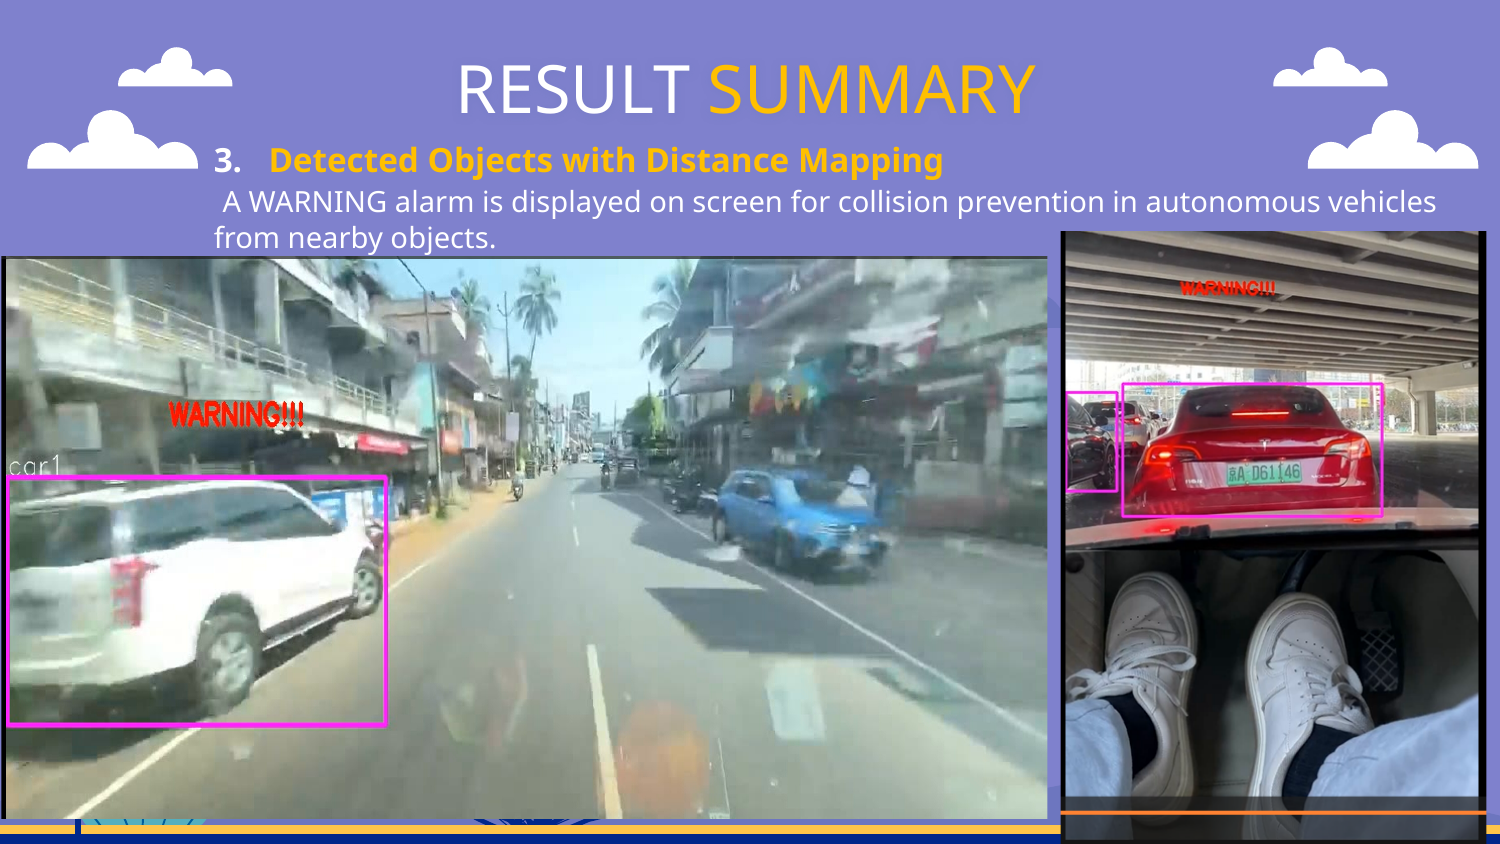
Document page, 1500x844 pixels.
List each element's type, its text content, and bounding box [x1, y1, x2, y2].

picture [0, 256, 1048, 820]
list 3. Detected Objects with Distance Mapping A WARNING alarm is displayed on screen for collision prevention in autonomous vehicles from nearby objects. [198, 124, 1472, 301]
title RESULT SUMMARY [114, 31, 1378, 126]
picture [1060, 231, 1487, 844]
